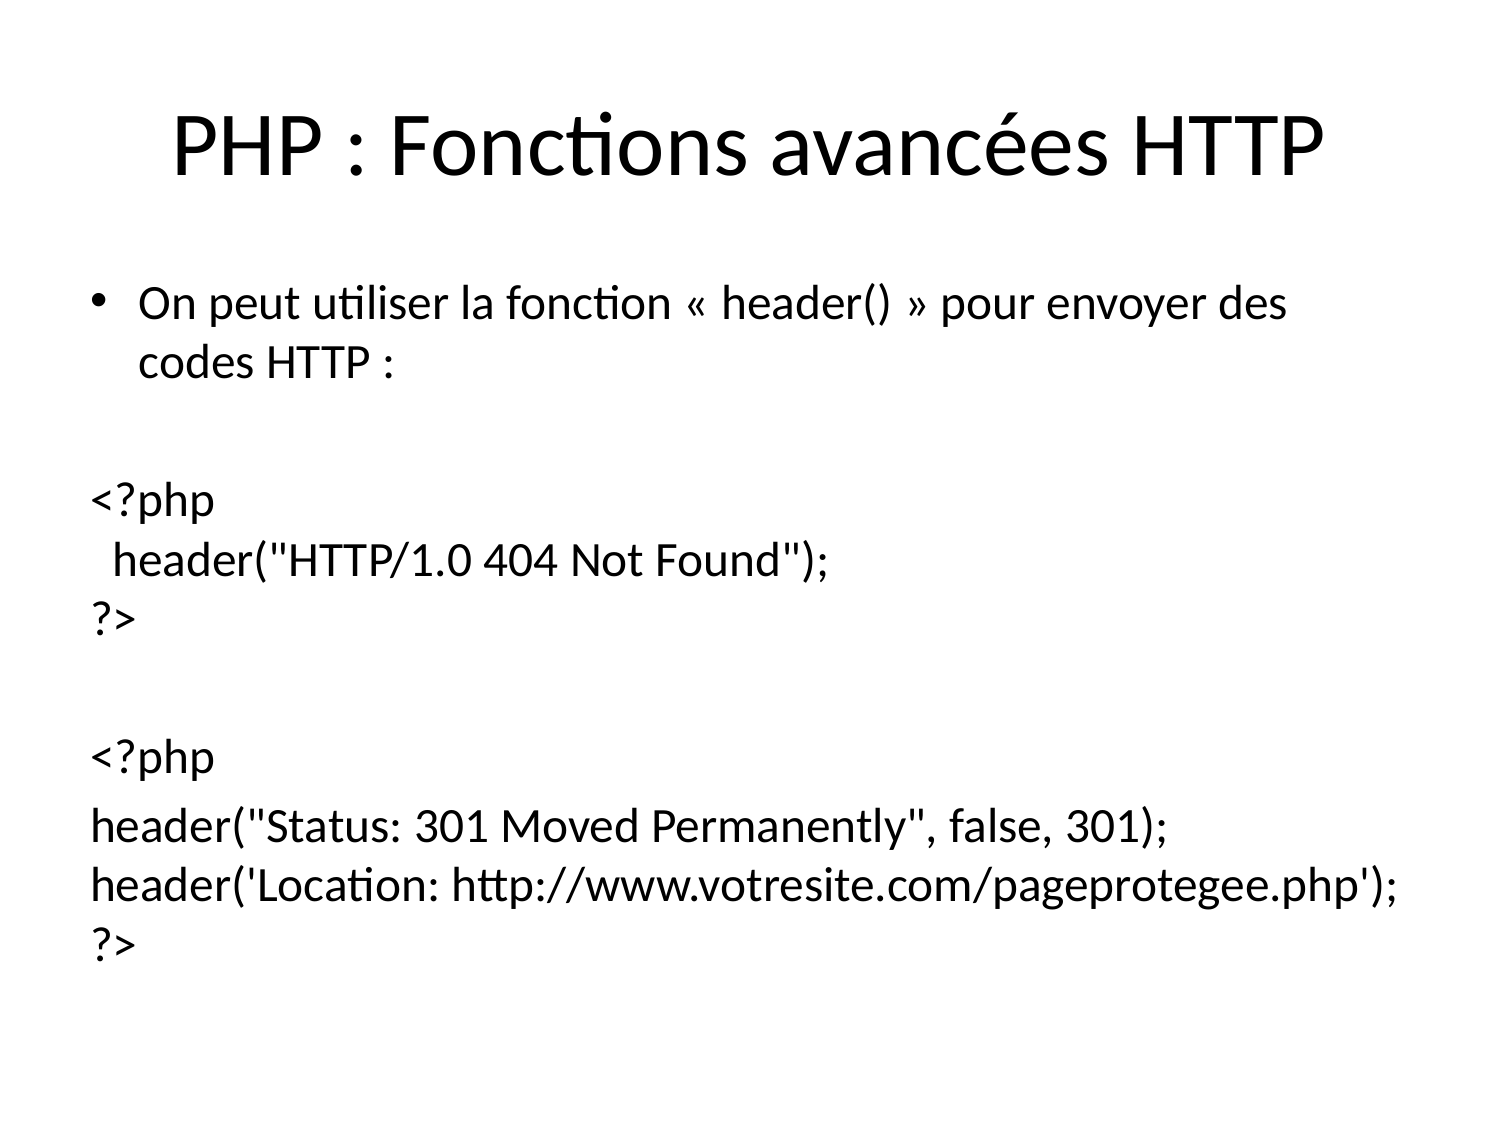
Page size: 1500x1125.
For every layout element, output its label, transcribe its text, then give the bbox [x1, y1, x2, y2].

title PHP : Fonctions avancées HTTP [75, 45, 1425, 233]
list On peut utiliser la fonction « header() » pour envoyer des codes HTTP : <?php header("HTTP/1.0 404 Not Found"); ?> <?php header("Status: 301 Moved Permanently", false, 301); header('Location: http://www.votresite.com/pageprotegee.php'); ?> [75, 262, 1425, 1035]
